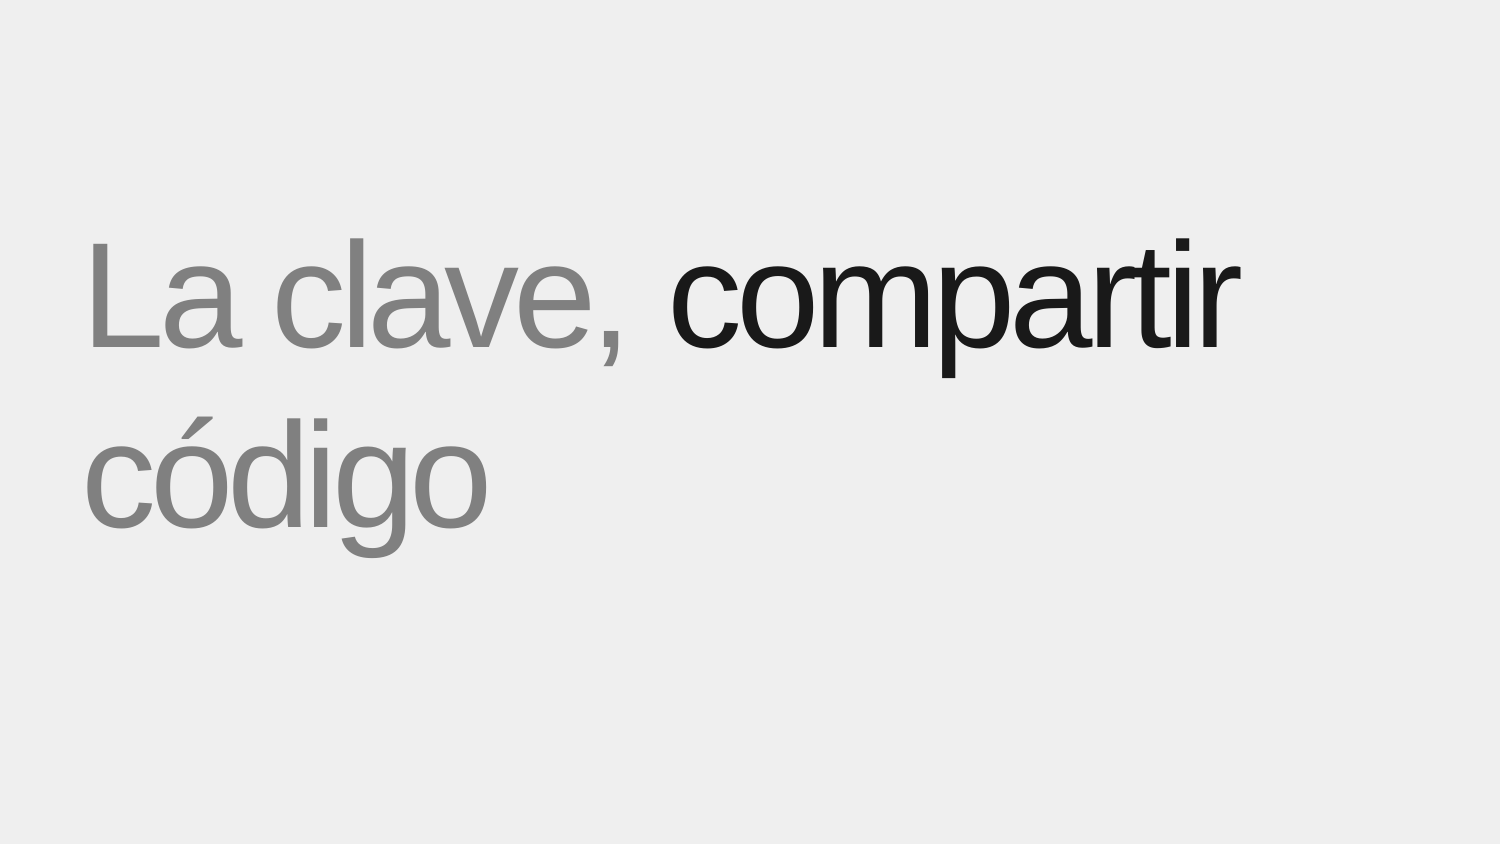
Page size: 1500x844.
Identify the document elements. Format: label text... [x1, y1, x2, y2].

title La clave, compartir código [66, 182, 1417, 630]
